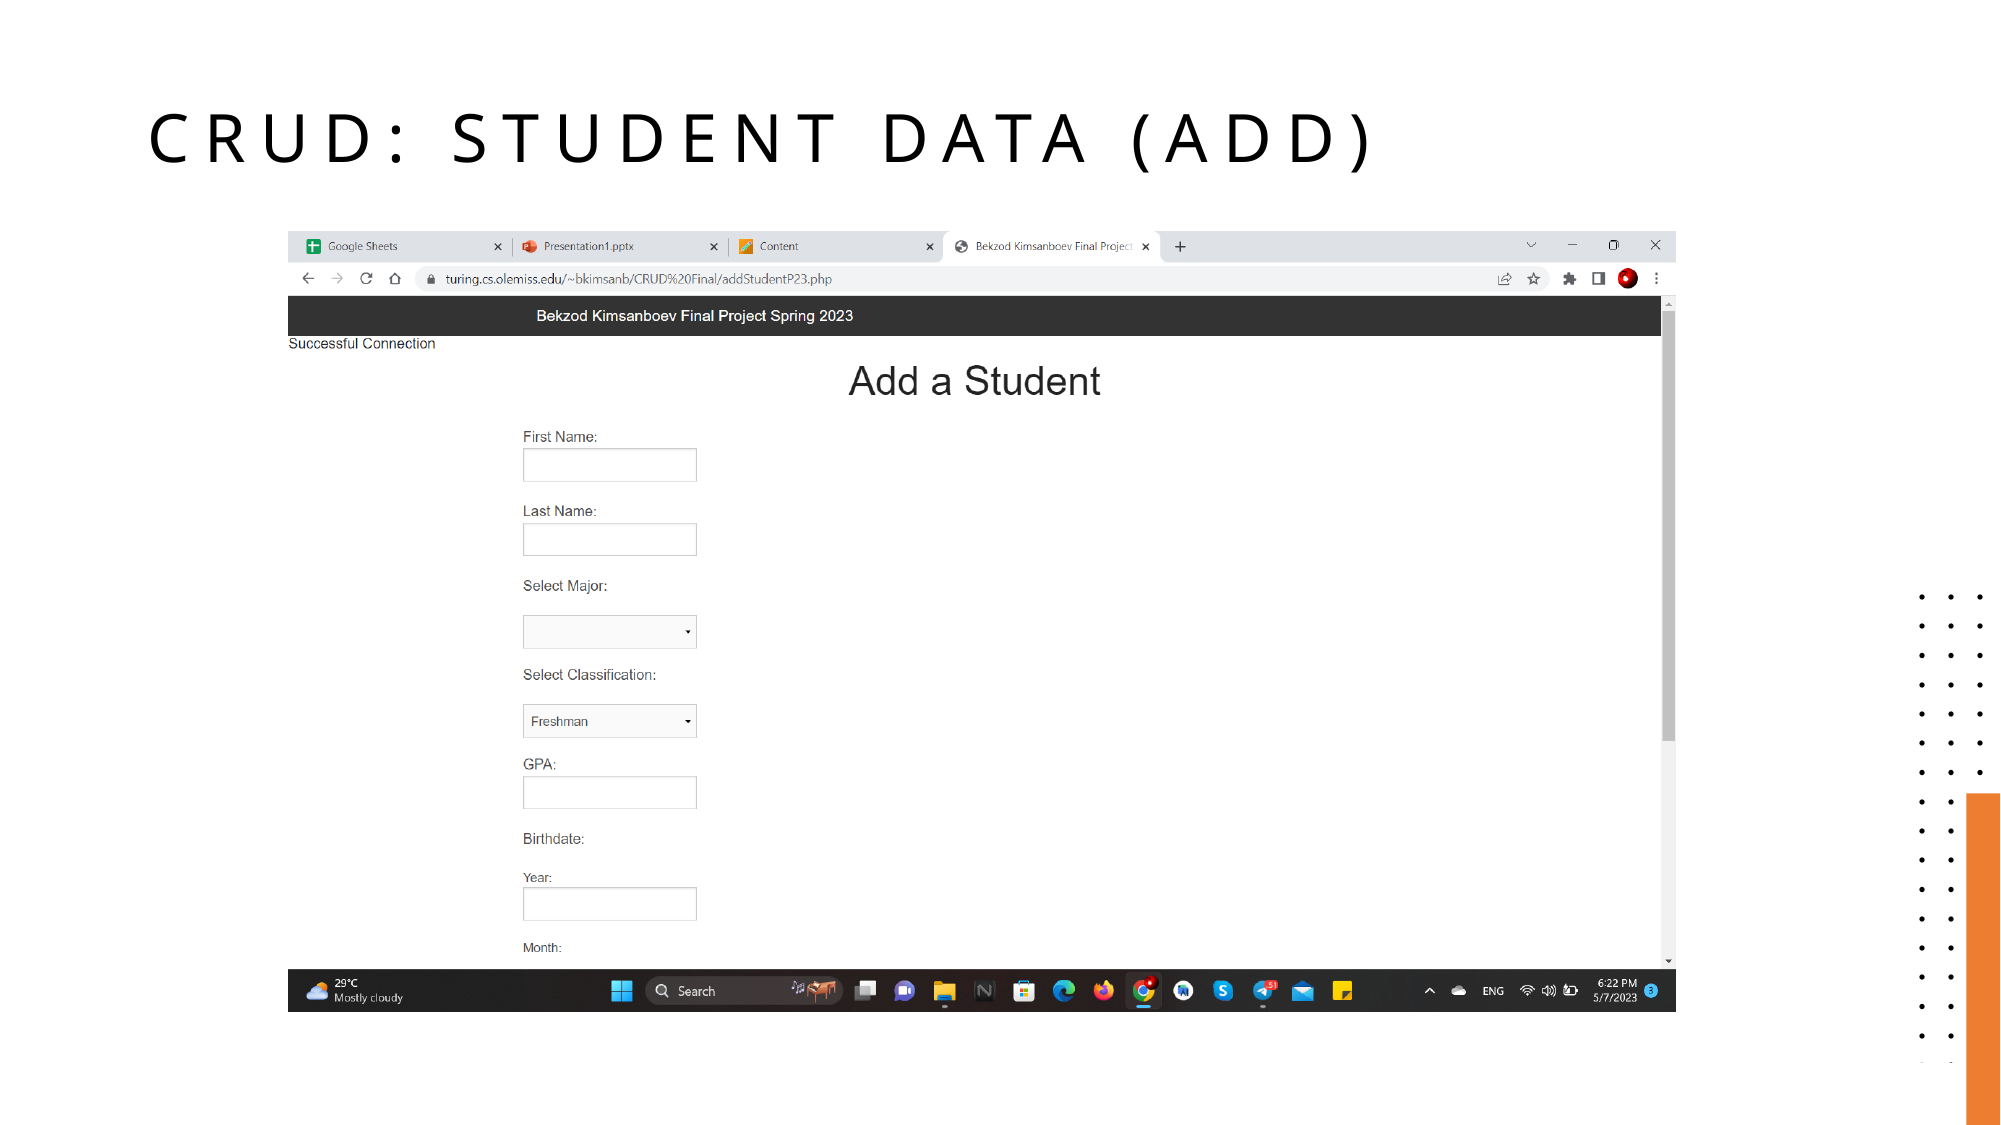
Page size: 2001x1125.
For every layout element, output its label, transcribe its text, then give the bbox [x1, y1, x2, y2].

title CRUD: Student Data (Add) [132, 59, 1832, 184]
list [288, 231, 1676, 1012]
picture [1907, 582, 1994, 1064]
